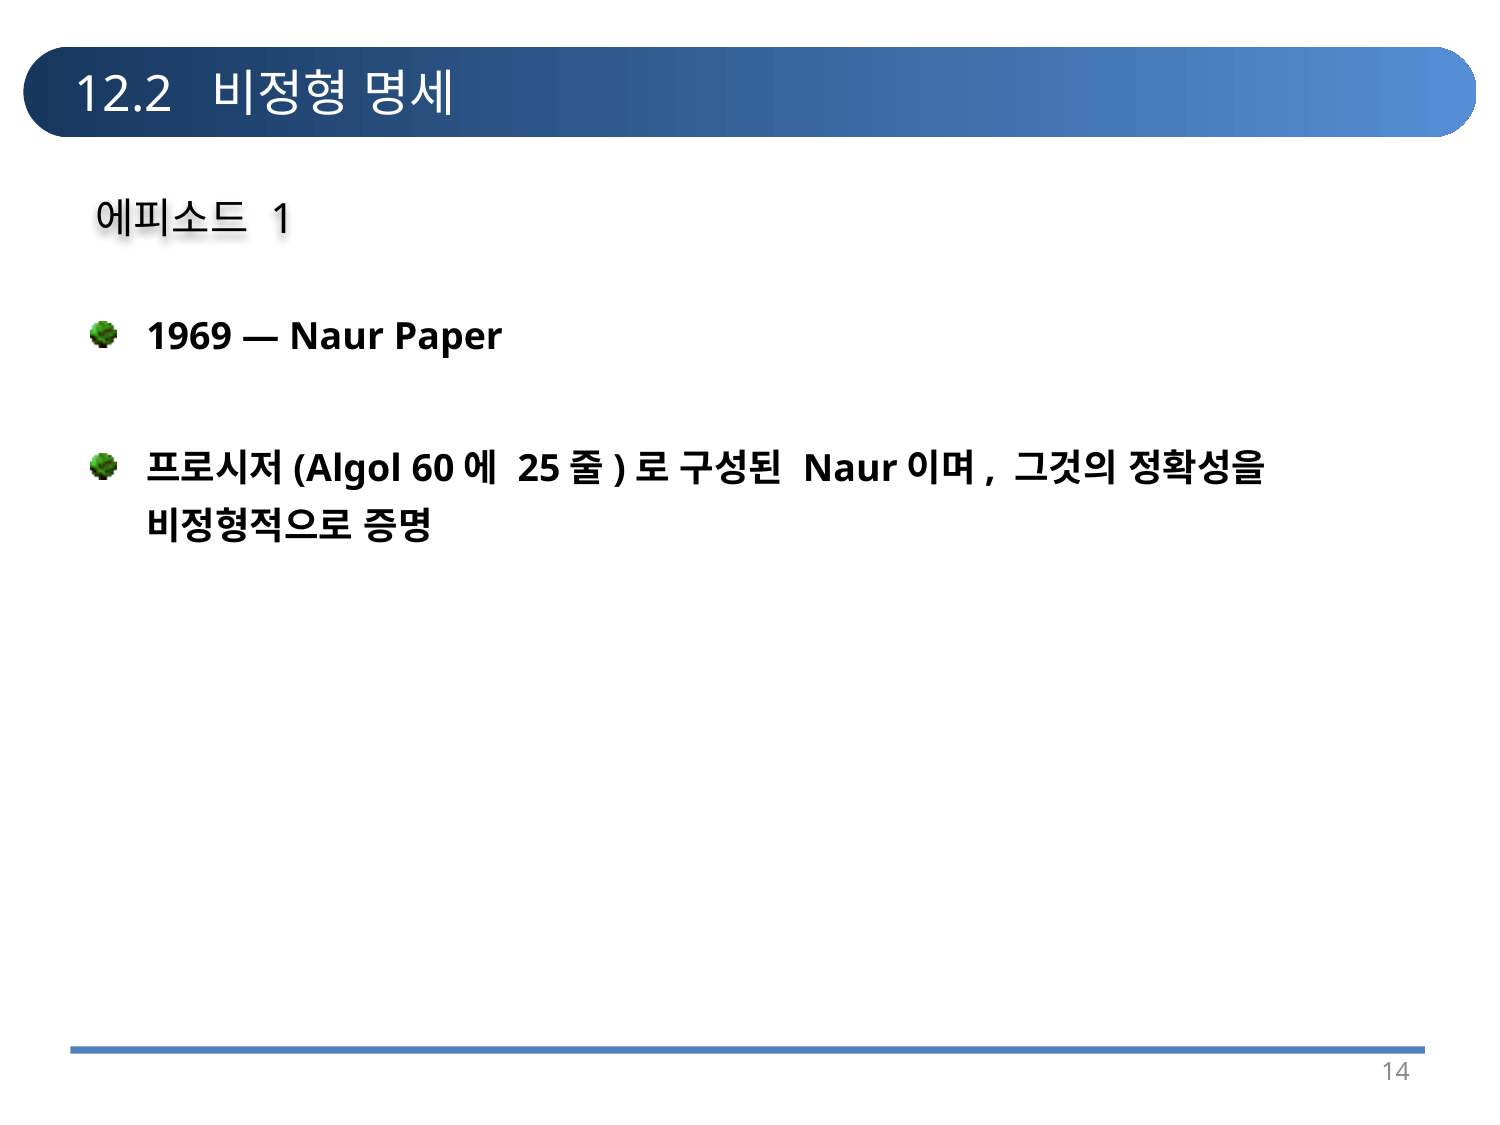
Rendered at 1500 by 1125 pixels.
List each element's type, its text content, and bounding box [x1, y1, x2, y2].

picture [90, 453, 117, 480]
picture [90, 321, 117, 348]
list 에피소드 1 [60, 180, 329, 255]
title 12.2 비정형 명세 [59, 56, 1410, 126]
slide_number 14 [1074, 1042, 1425, 1103]
list 1969 — Naur Paper 프로시저(Algol 60에 25줄)로 구성된 Naur이며, 그것의 정확성을 비정형적으로 증명 [74, 290, 1471, 1006]
